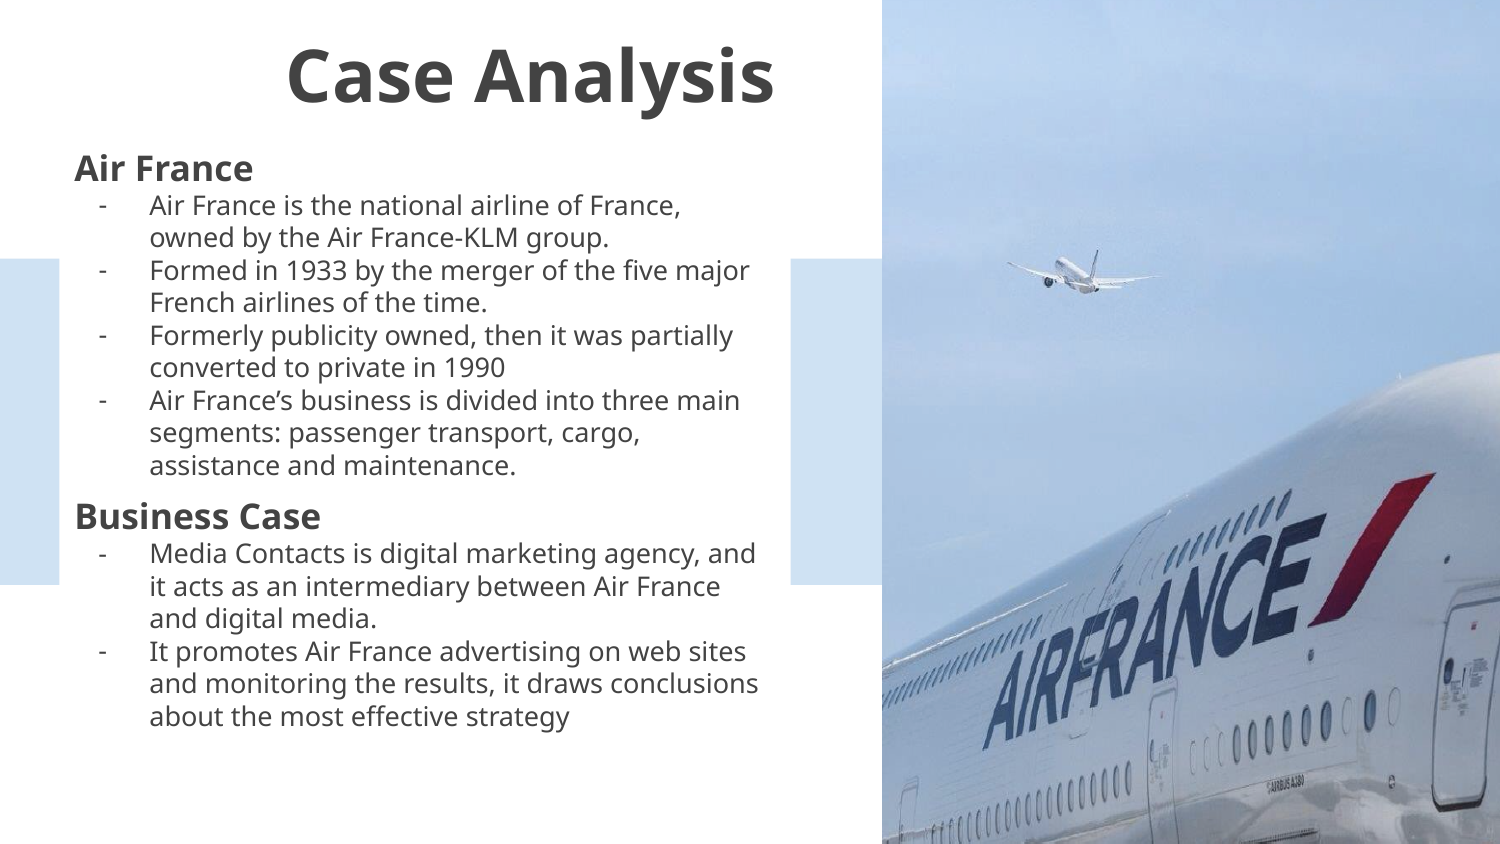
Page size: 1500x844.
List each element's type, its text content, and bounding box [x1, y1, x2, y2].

text_box [0, 258, 60, 585]
subtitle Air France Air France is the national airline of France, owned by the Air France-KLM group. Formed in 1933 by the merger of the five major French airlines of the time. Formerly publicity owned, then it was partially converted to private in 1990 Air France’s business is divided into three main segments: passenger transport, cargo, assistance and maintenance. [59, 130, 774, 323]
picture [882, 0, 1500, 844]
text_box Business Case Media Contacts is digital marketing agency, and it acts as an intermediary between Air France and digital media. It promotes Air France advertising on web sites and monitoring the results, it draws conclusions about the most effective strategy [59, 479, 791, 747]
text_box [790, 258, 876, 585]
title Case Analysis [216, 0, 791, 148]
